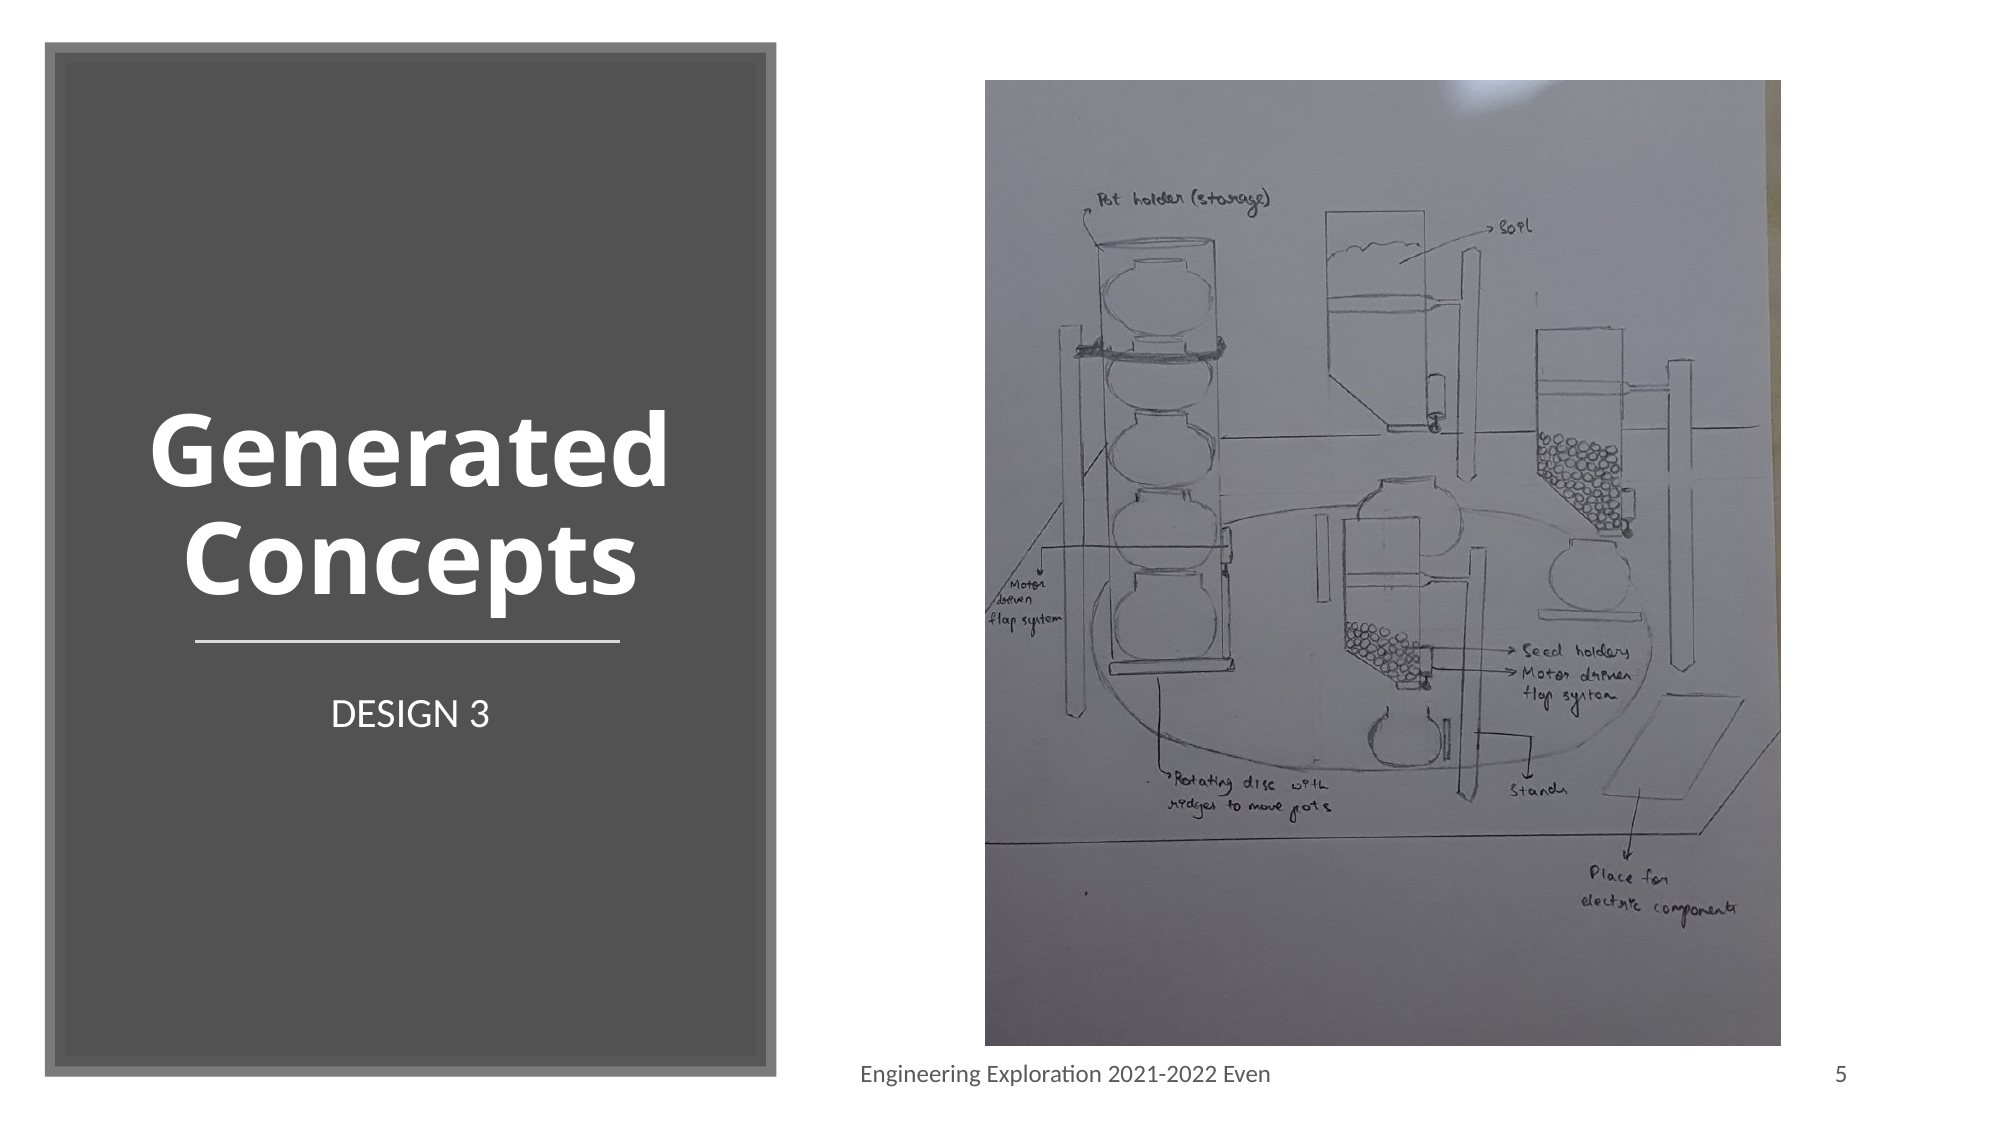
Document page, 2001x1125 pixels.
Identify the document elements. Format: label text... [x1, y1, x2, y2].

text_box [54, 52, 767, 1067]
list DESIGN 3 [110, 684, 711, 935]
slide_number 5 [1638, 1042, 1863, 1103]
picture [985, 80, 1781, 1046]
title Generated Concepts [110, 149, 711, 624]
footer Engineering Exploration 2021-2022 Even [845, 1042, 1603, 1103]
